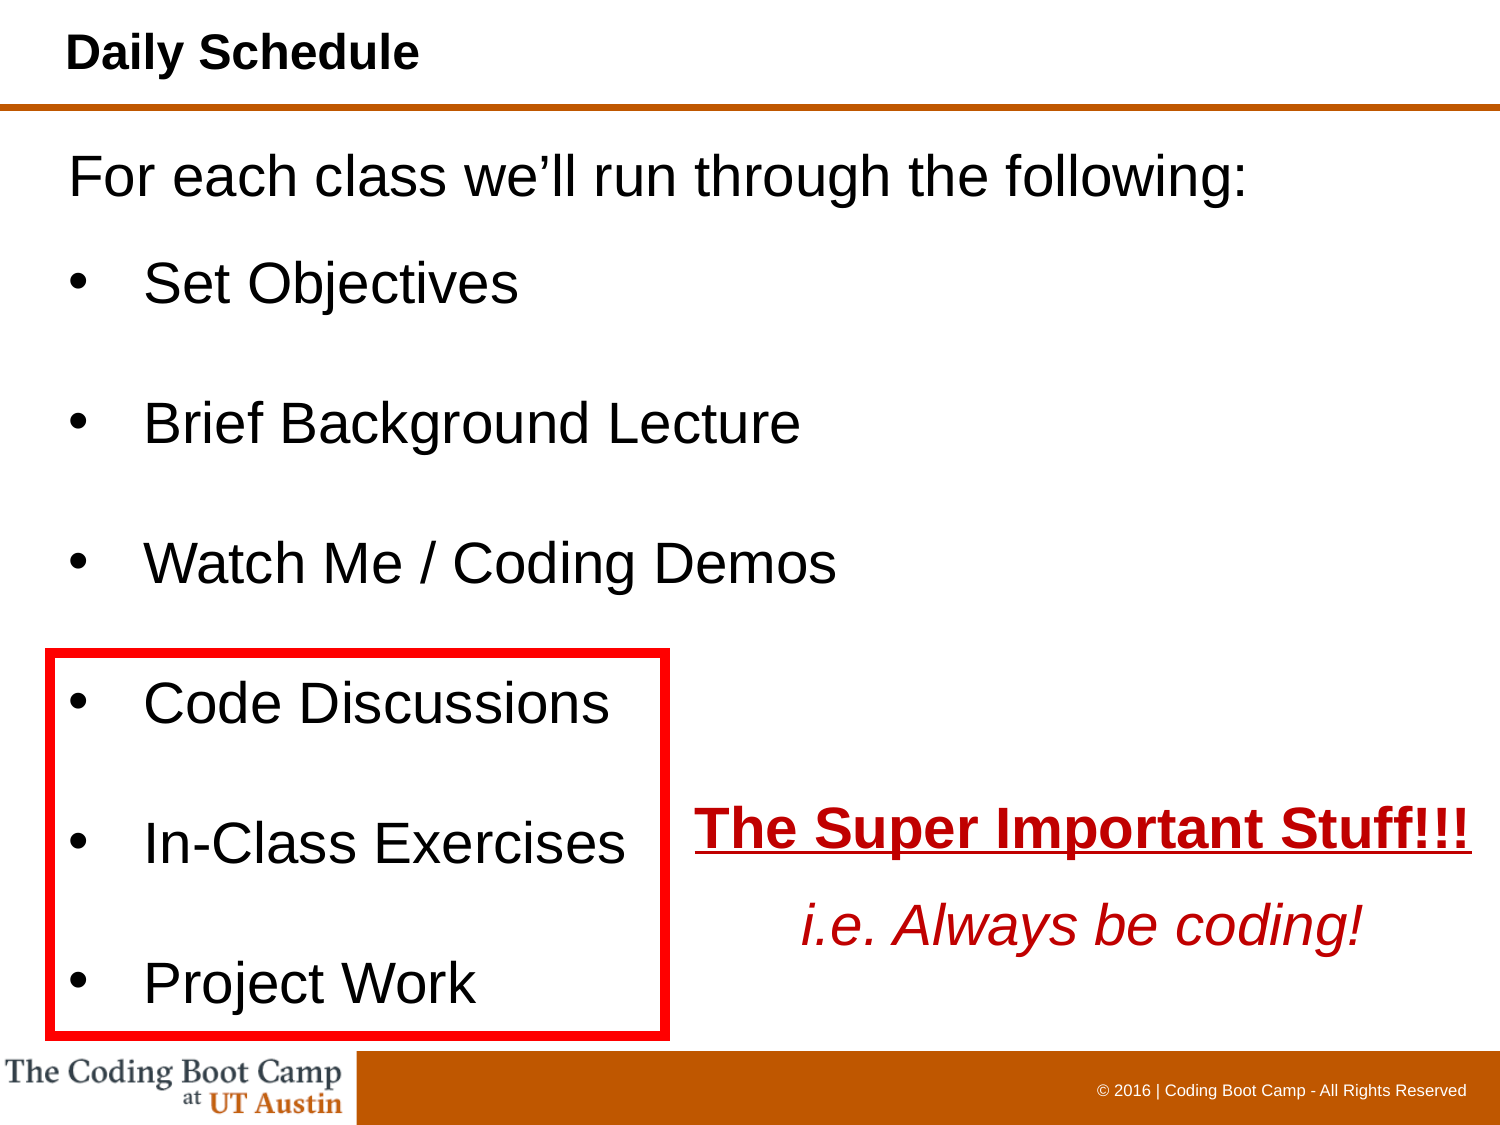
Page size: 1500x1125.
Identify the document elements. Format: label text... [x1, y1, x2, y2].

text_box The Super Important Stuff!!! [679, 782, 1487, 868]
picture [0, 1050, 357, 1125]
text_box [49, 652, 666, 1037]
title Daily Schedule [50, 0, 948, 108]
text_box i.e. Always be coding! [786, 880, 1380, 965]
text_box For each class we’ll run through the following: Set Objectives Brief Background Lecture Watch Me / Coding Demos Code Discussions In-Class Exercises Project Work [16, 122, 1484, 680]
